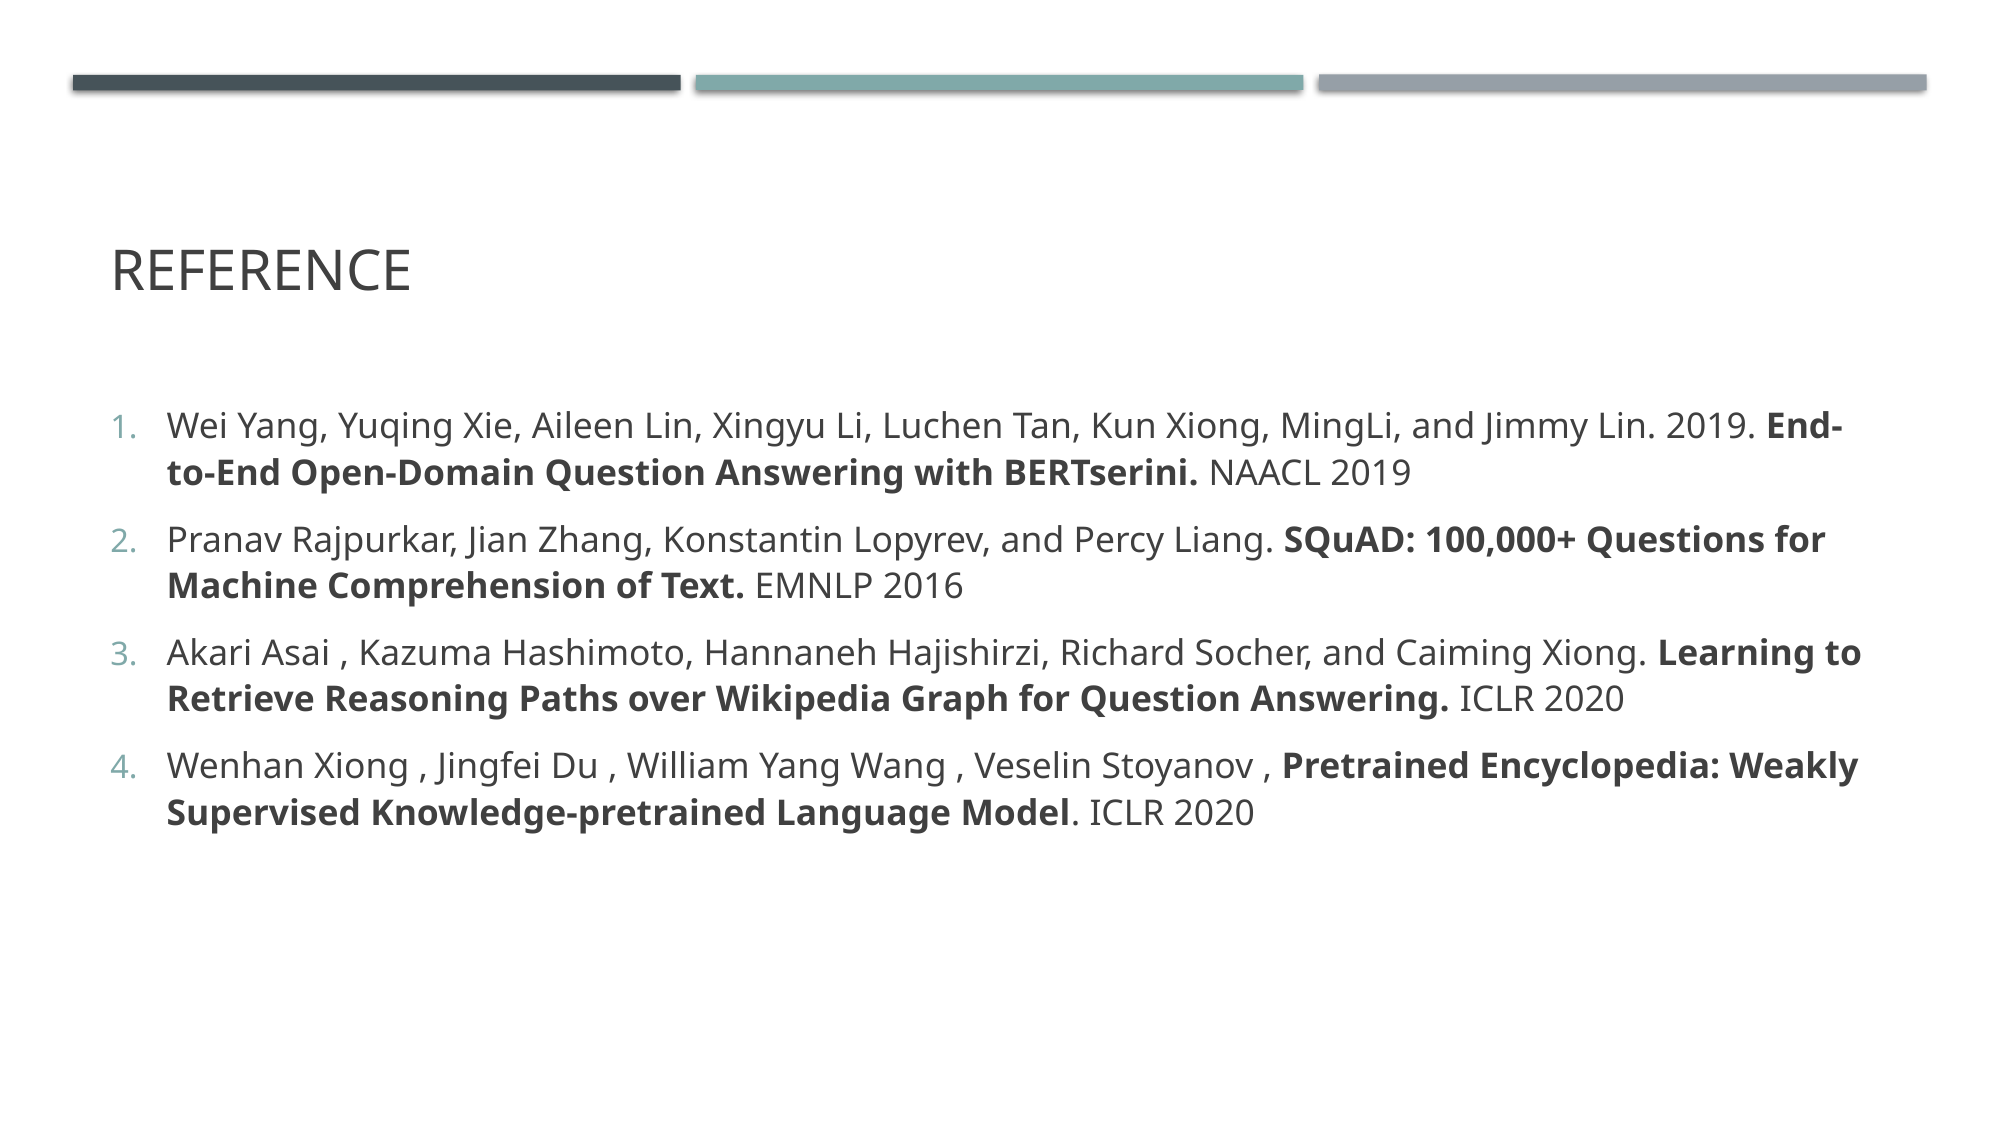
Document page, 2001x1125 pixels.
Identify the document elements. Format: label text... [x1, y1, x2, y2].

title Reference [95, 115, 1905, 311]
list Wei Yang, Yuqing Xie, Aileen Lin, Xingyu Li, Luchen Tan, Kun Xiong, MingLi, and Jimmy Lin. 2019. End-to-End Open-Domain Question Answering with BERTserini. NAACL 2019 Pranav Rajpurkar, Jian Zhang, Konstantin Lopyrev, and Percy Liang. SQuAD: 100,000+ Questions for Machine Comprehension of Text. EMNLP 2016 Akari Asai , Kazuma Hashimoto, Hannaneh Hajishirzi, Richard Socher, and Caiming Xiong. Learning to Retrieve Reasoning Paths over Wikipedia Graph for Question Answering. ICLR 2020 Wenhan Xiong , Jingfei Du , William Yang Wang , Veselin Stoyanov , Pretrained Encyclopedia: Weakly Supervised Knowledge-pretrained Language Model. ICLR 2020 [95, 383, 1905, 981]
